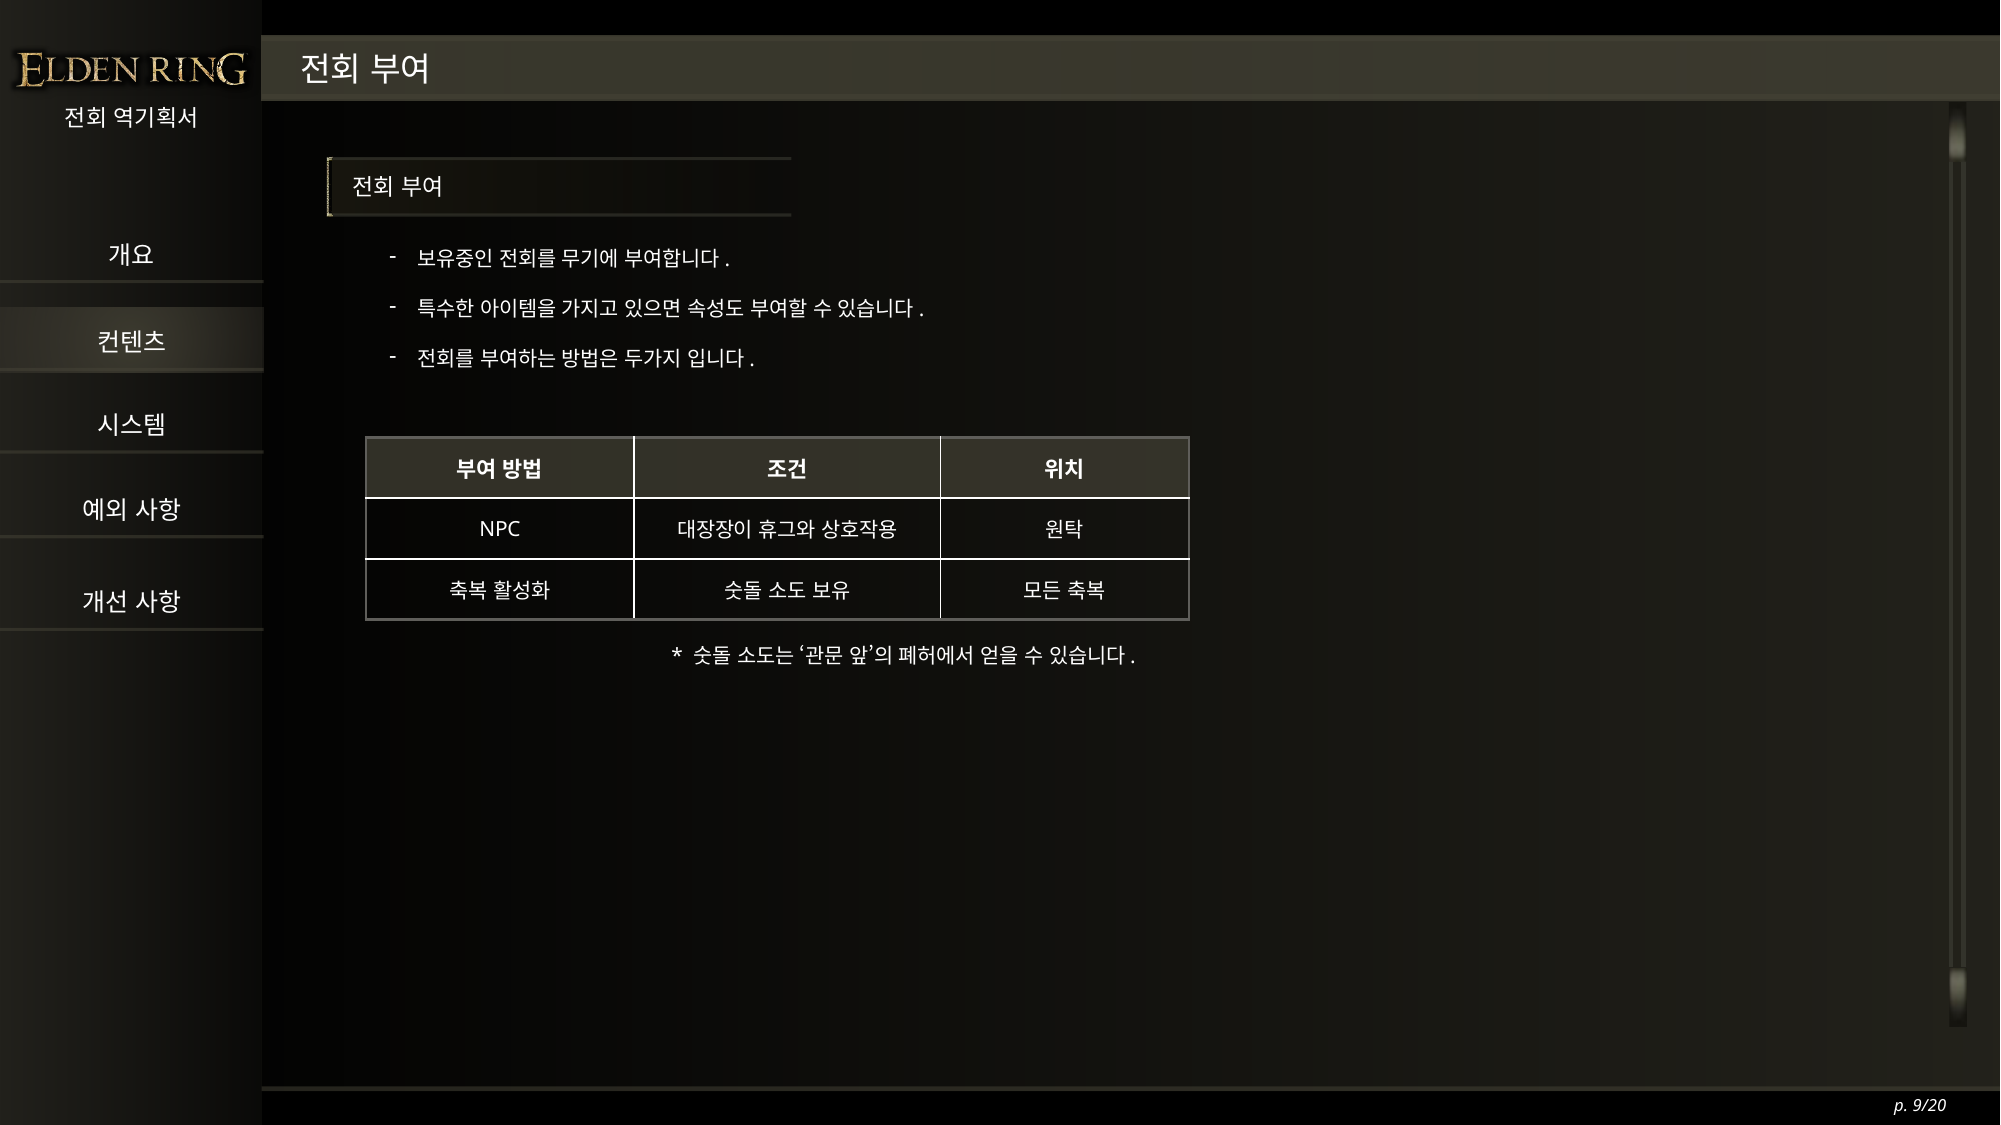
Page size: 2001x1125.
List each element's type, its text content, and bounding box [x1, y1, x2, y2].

slide_number p. 9/20 [1818, 1088, 1962, 1125]
text_box * 숫돌 소도는 ‘관문 앞’의 폐허에서 얻을 수 있습니다. [656, 635, 1156, 676]
table_header 위치 [941, 439, 1188, 497]
picture [1948, 102, 1967, 162]
picture [1949, 968, 1967, 1027]
picture [0, 47, 261, 93]
table_header 부여 방법 [367, 439, 633, 497]
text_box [261, 35, 2000, 101]
table_cell 대장장이 휴그와 상호작용 [635, 499, 940, 558]
table_cell 축복 활성화 [367, 560, 633, 618]
table_cell 숫돌 소도 보유 [635, 560, 940, 618]
table_header 조건 [635, 439, 940, 497]
table_cell 원탁 [941, 499, 1188, 558]
table_cell 모든 축복 [941, 560, 1188, 618]
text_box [326, 155, 953, 381]
table_cell NPC [367, 499, 633, 558]
